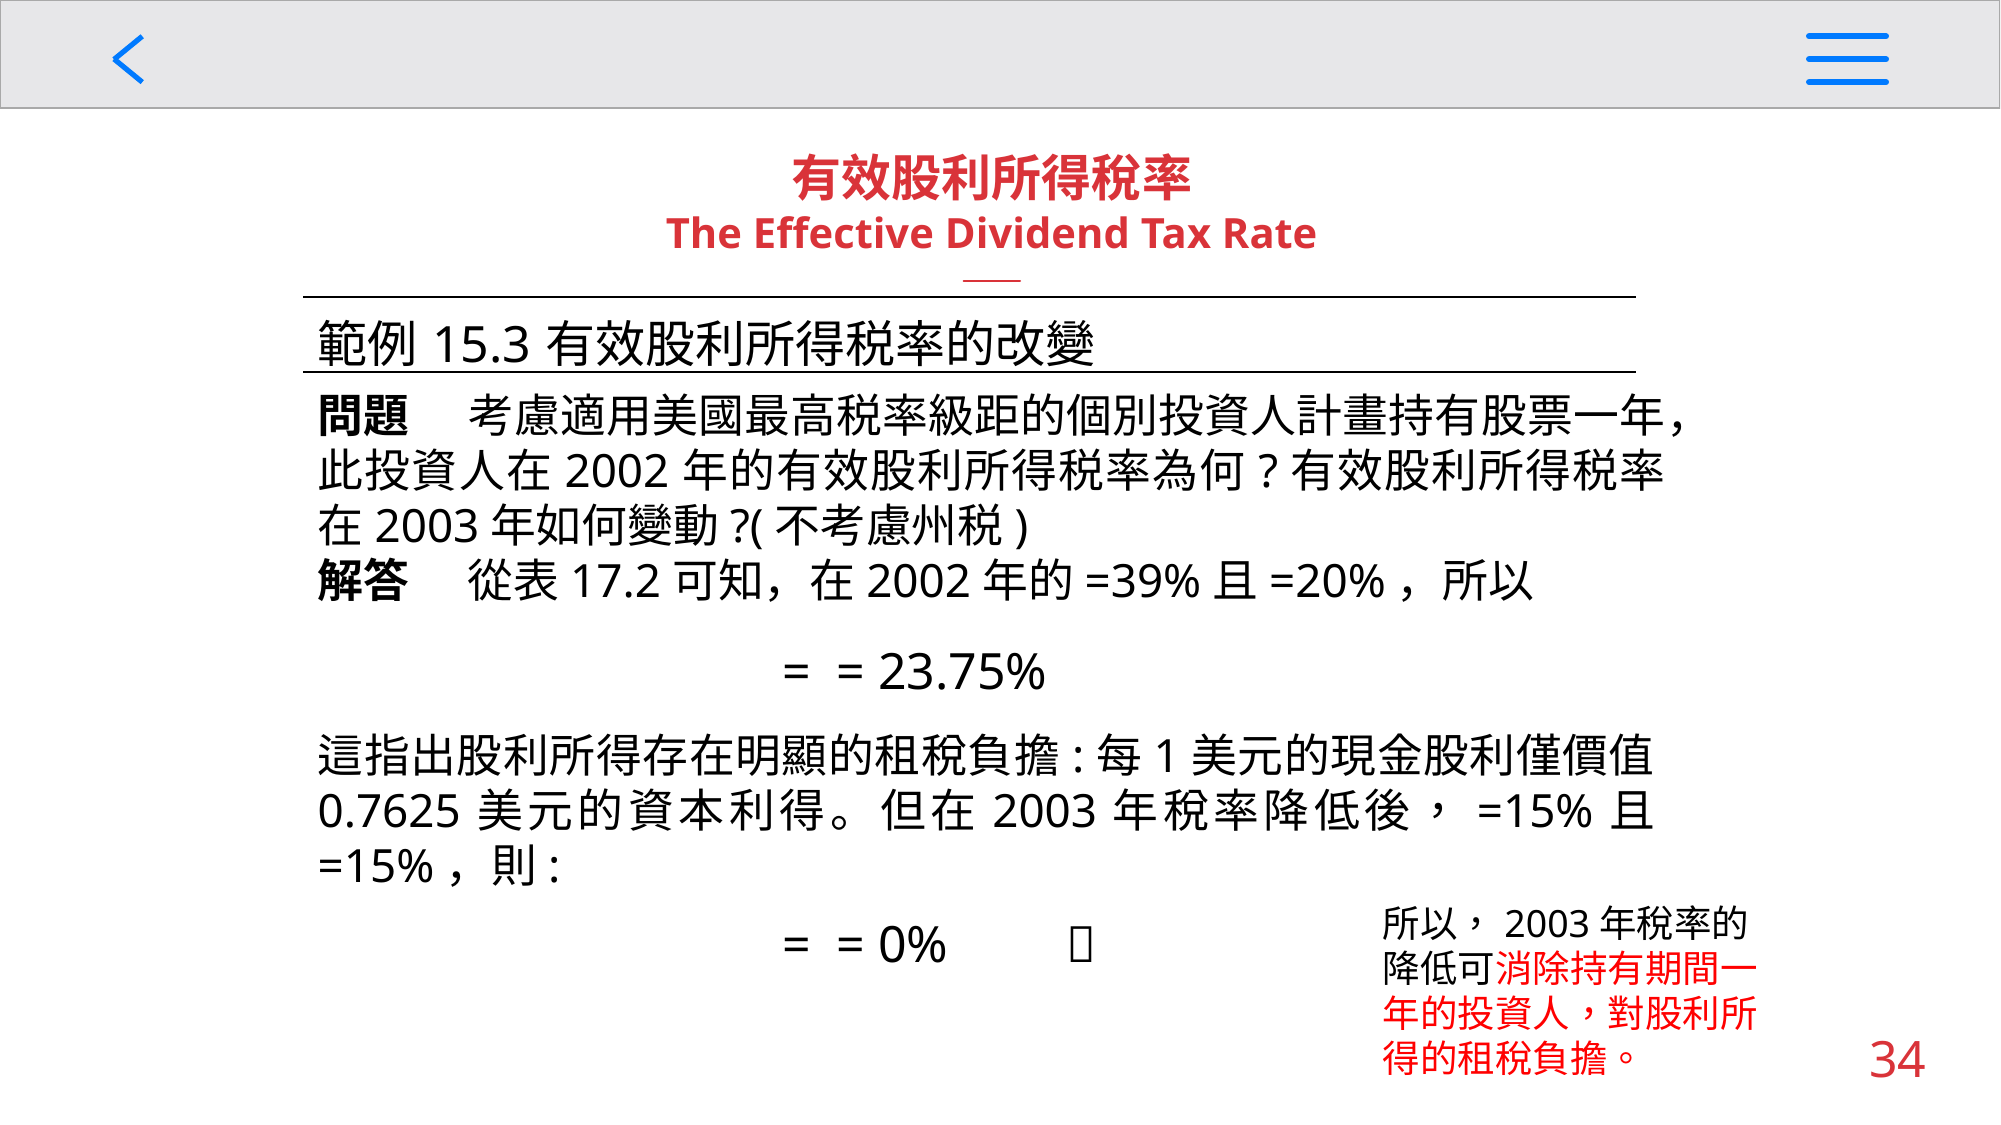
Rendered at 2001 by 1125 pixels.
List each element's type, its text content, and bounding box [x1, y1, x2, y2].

text_box 所以，2003年稅率的降低可消除持有期間一年的投資人，對股利所得的租稅負擔。 [1368, 892, 1798, 1087]
table_header 範例15.3有效股利所得税率的改變 [303, 298, 1636, 371]
text_box 34 [1795, 1020, 2000, 1096]
text_box 有效股利所得稅率 The Effective Dividend Tax Rate [424, 139, 1559, 265]
